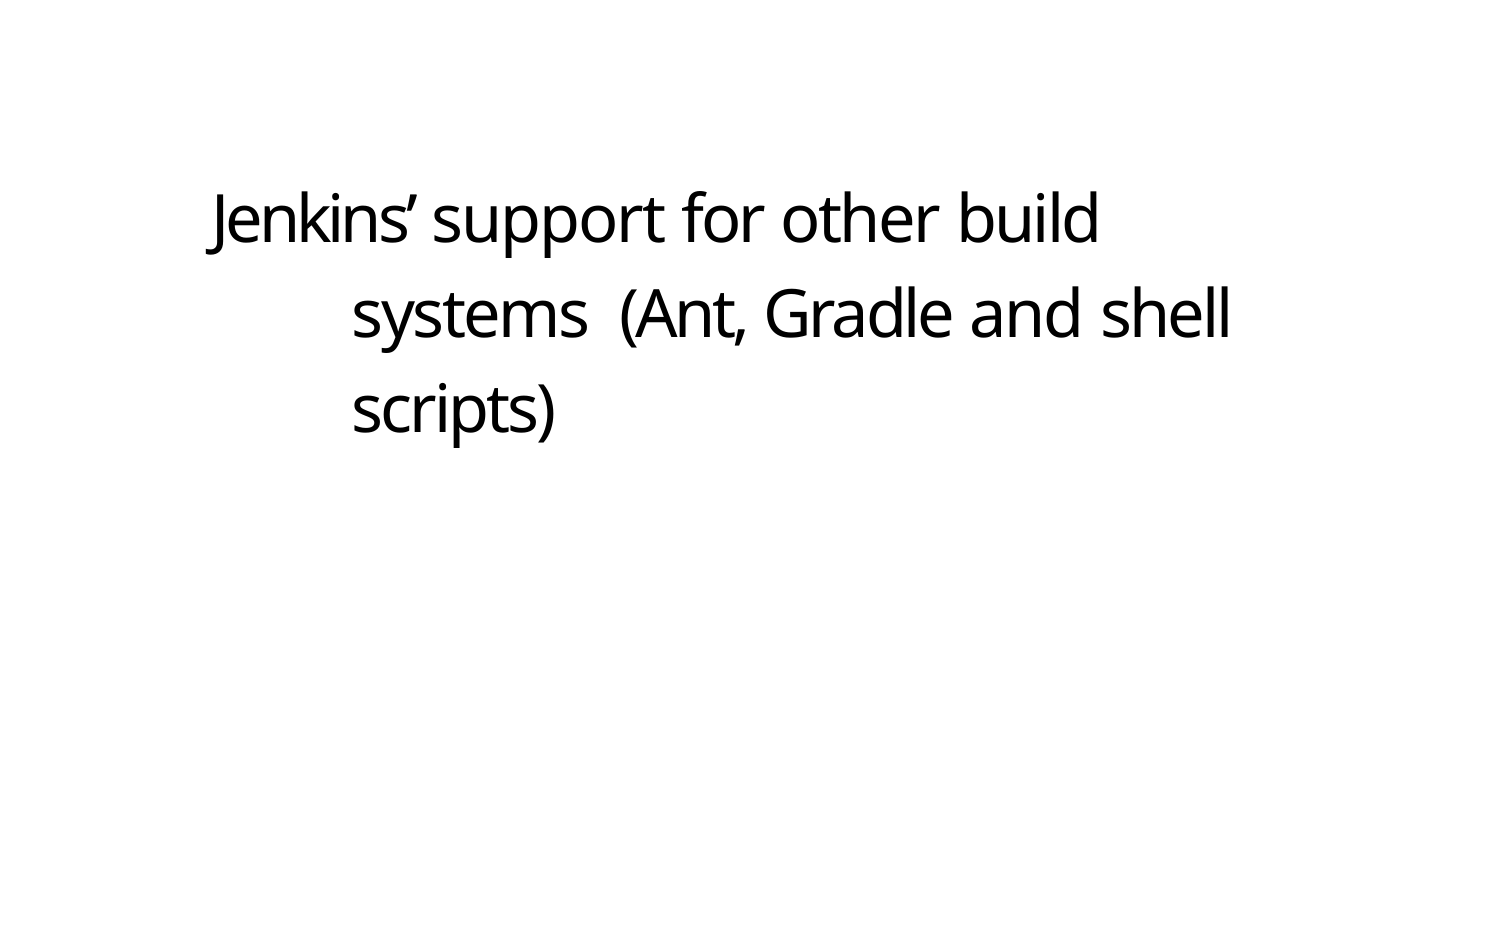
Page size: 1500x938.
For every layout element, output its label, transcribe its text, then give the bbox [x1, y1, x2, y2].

title Jenkins’ support for other build systems (Ant, Gradle and shell scripts) [209, 158, 1291, 446]
